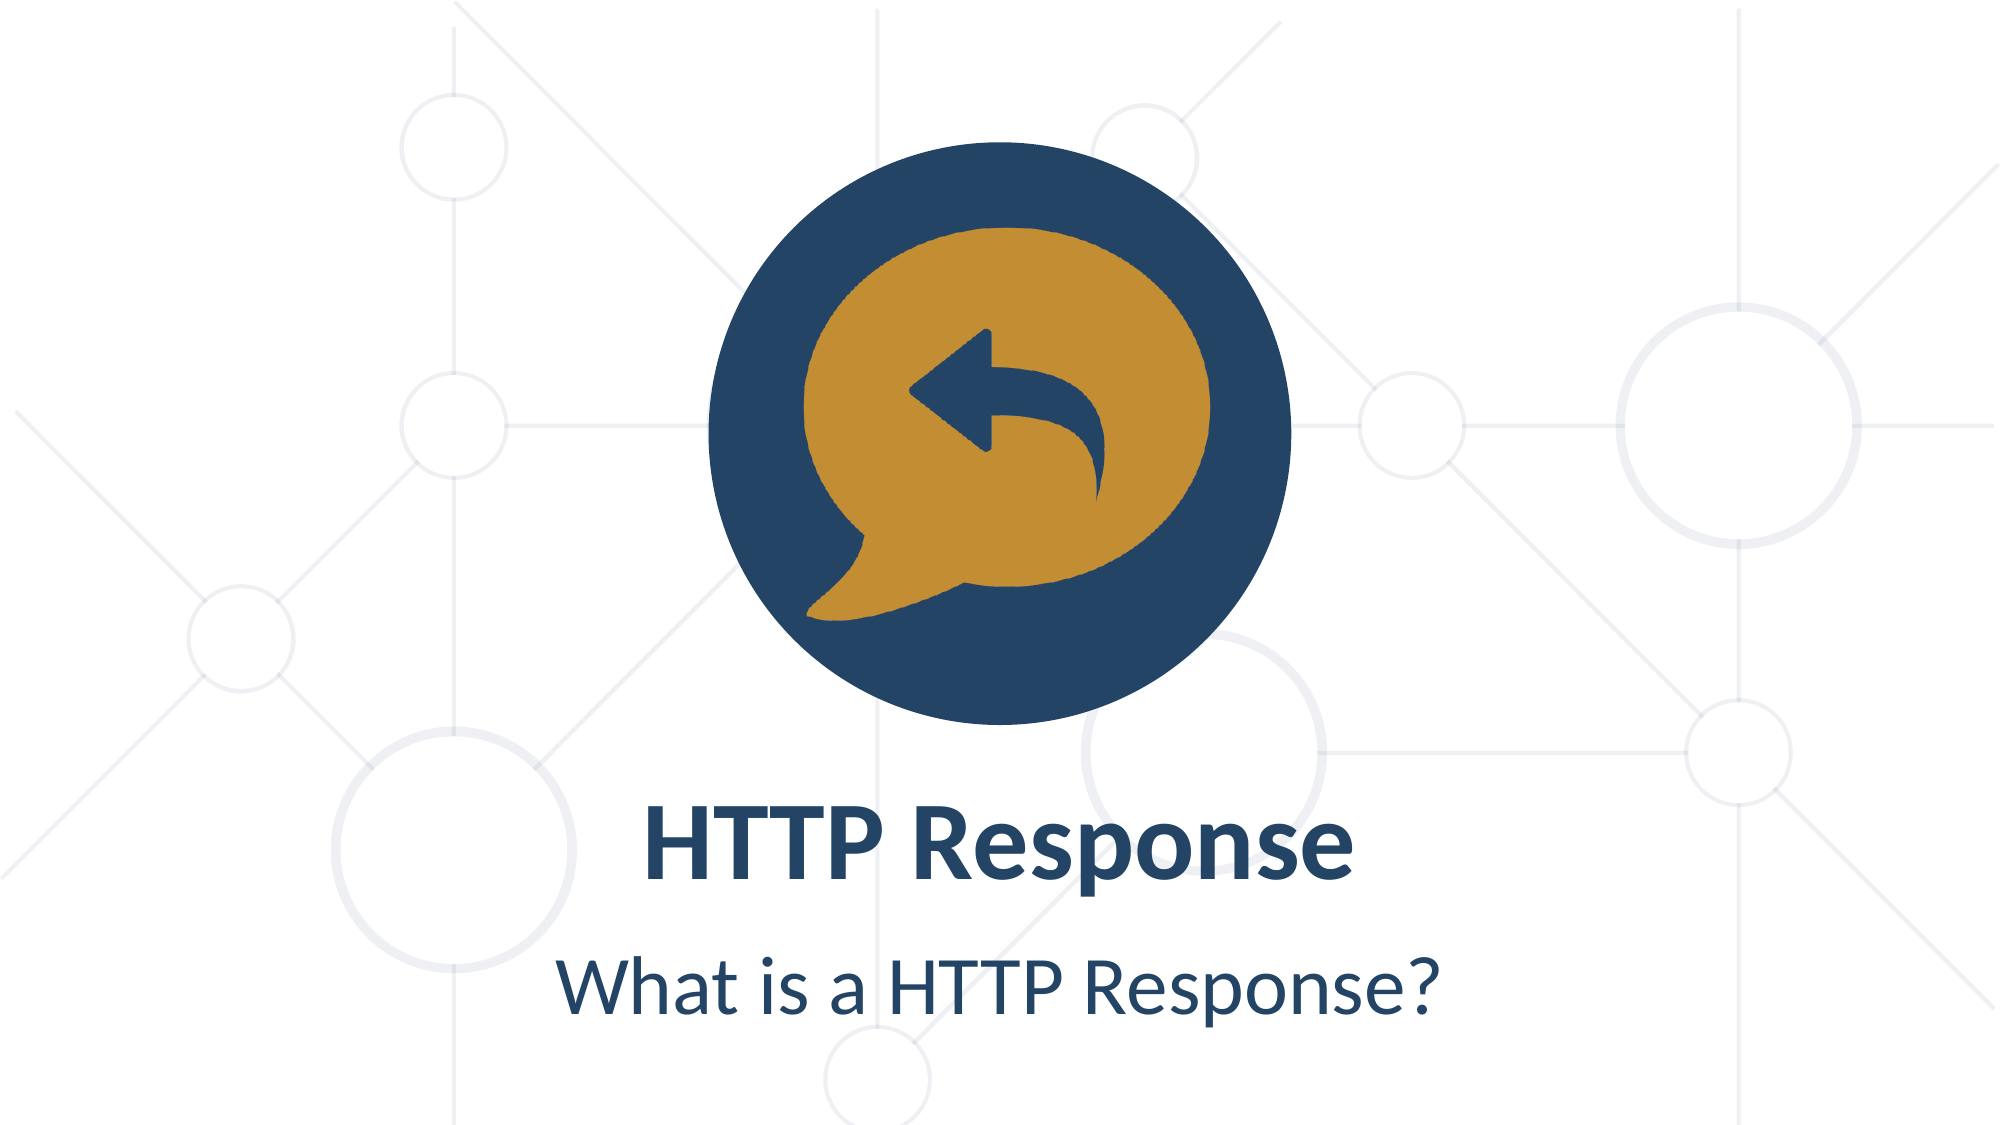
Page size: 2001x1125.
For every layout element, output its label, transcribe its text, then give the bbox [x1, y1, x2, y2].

picture [799, 224, 1213, 638]
title HTTP Response​ [100, 771, 1900, 898]
subtitle What is a HTTP Response? [100, 916, 1900, 1043]
